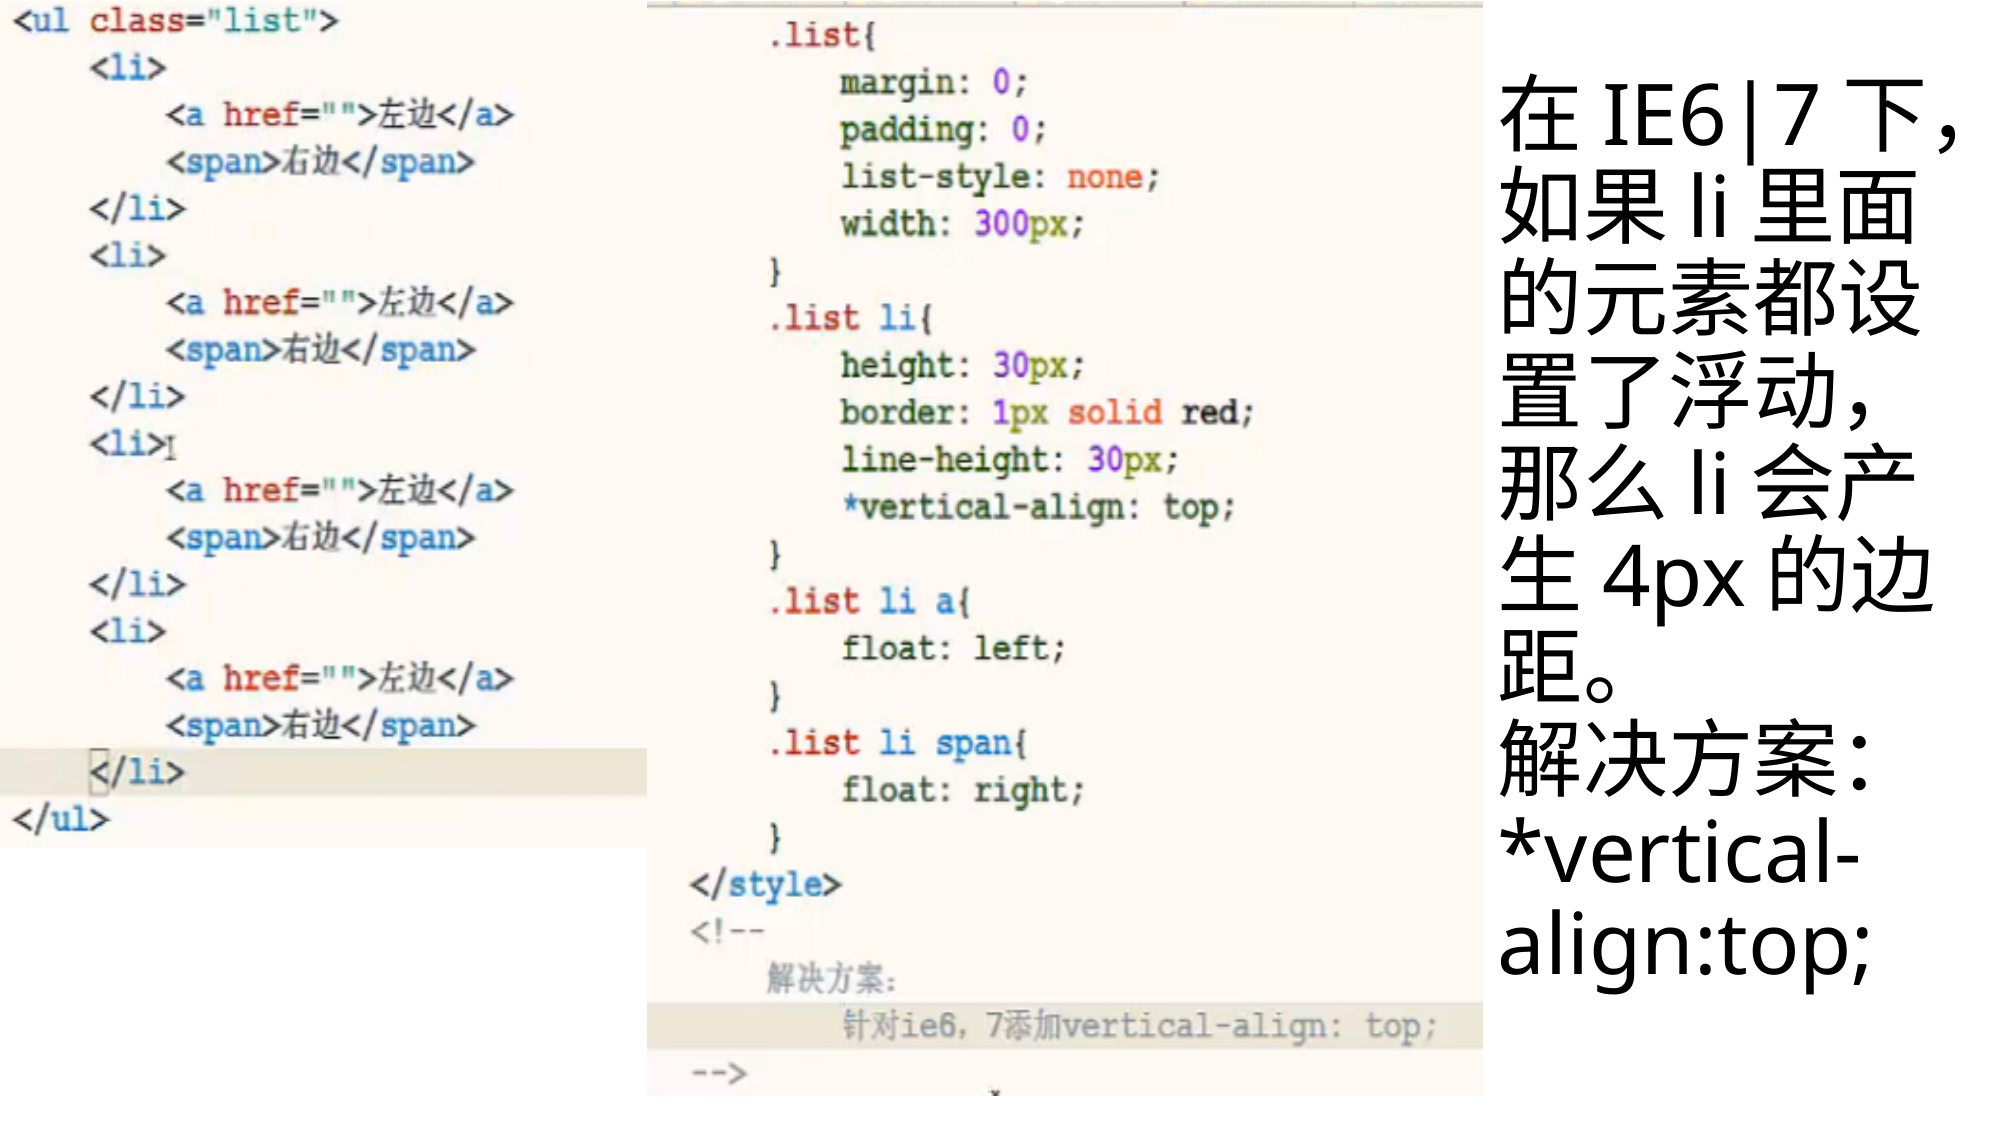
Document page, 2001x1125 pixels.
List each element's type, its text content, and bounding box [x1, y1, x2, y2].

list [0, 1, 647, 848]
picture [647, 1, 1483, 1096]
title 在IE6|7下，如果li里面的元素都设置了浮动，那么li会产生4px的边距。 解决方案： *vertical-align:top; [1483, 59, 1988, 1006]
